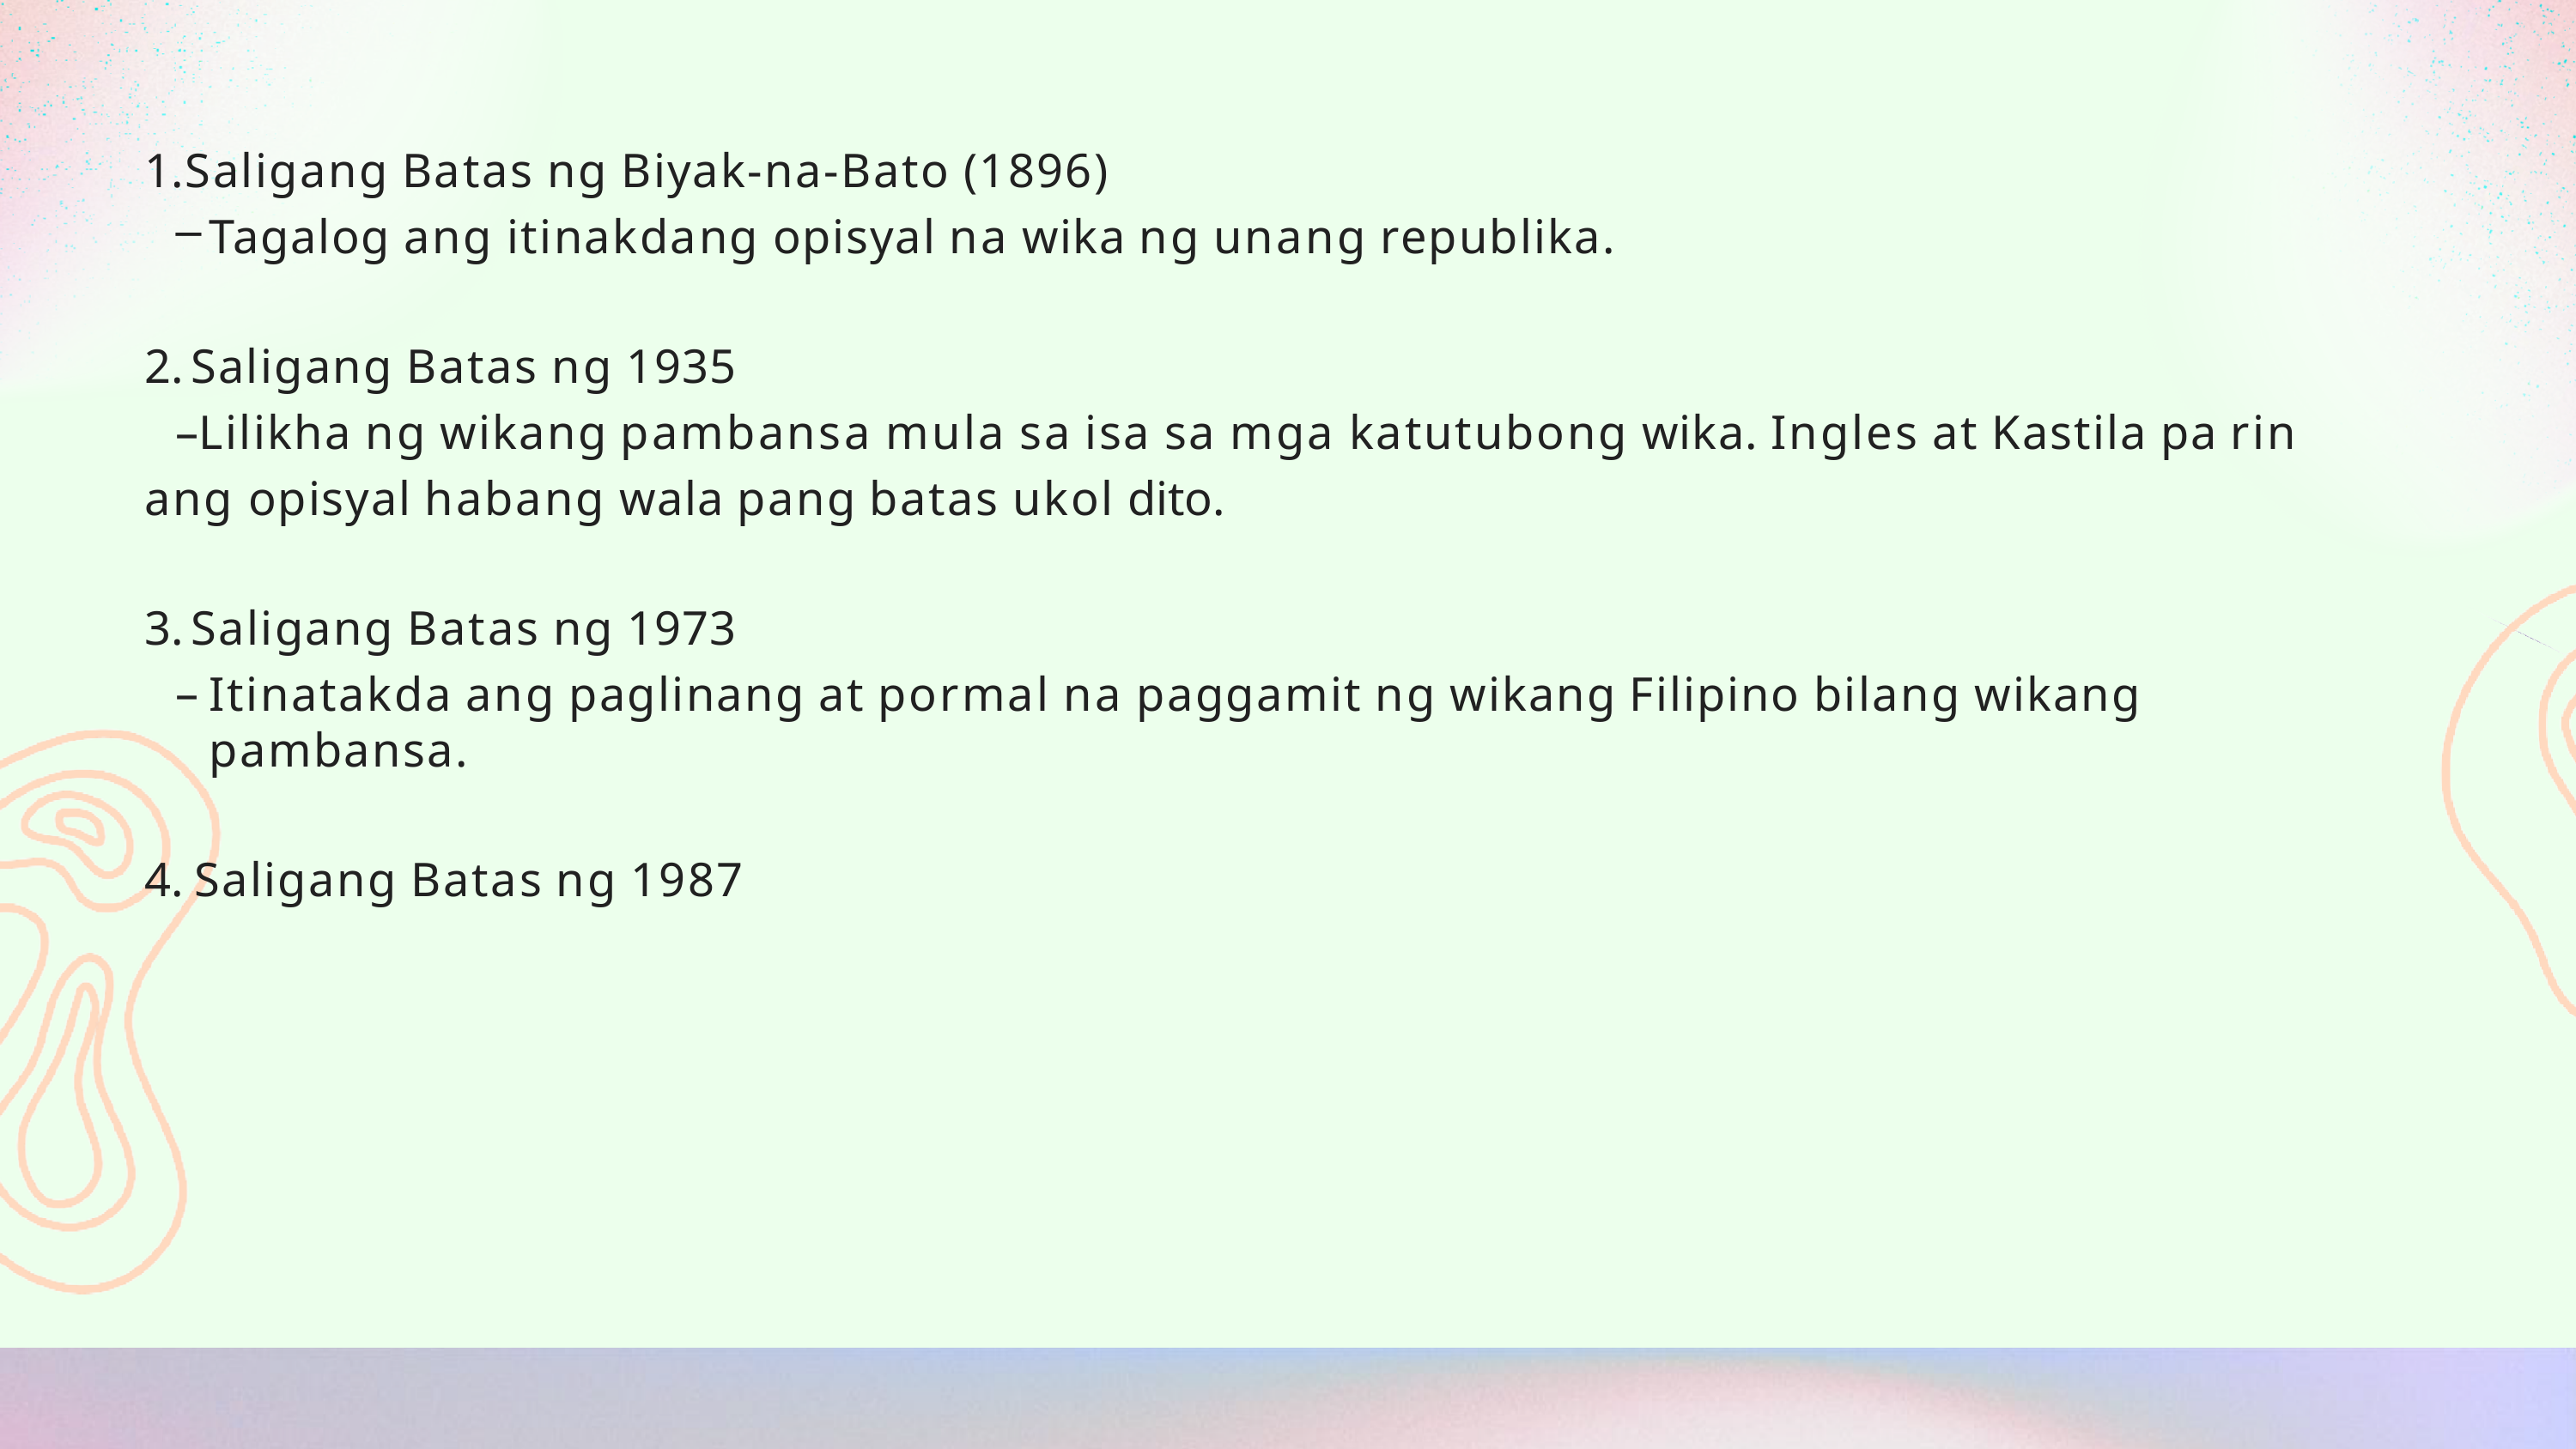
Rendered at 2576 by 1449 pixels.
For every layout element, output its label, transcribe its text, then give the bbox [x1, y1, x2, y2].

picture [0, 724, 234, 1304]
text_box Saligang Batas ng Biyak-na-Bato (1896) Tagalog ang itinakdang opisyal na wika ng unang republika. Saligang Batas ng 1935 Lilikha ng wikang pambansa mula sa isa sa mga katutubong wika. Ingles at Kastila pa rin ang opisyal habang wala pang batas ukol dito. Saligang Batas ng 1973 Itinatakda ang paglinang at pormal na paggamit ng wikang Filipino bilang wikang pambansa. Saligang Batas ng 1987 [143, 129, 1884, 906]
picture [0, 0, 564, 543]
picture [0, 1348, 2576, 1449]
picture [1888, 0, 2576, 1158]
